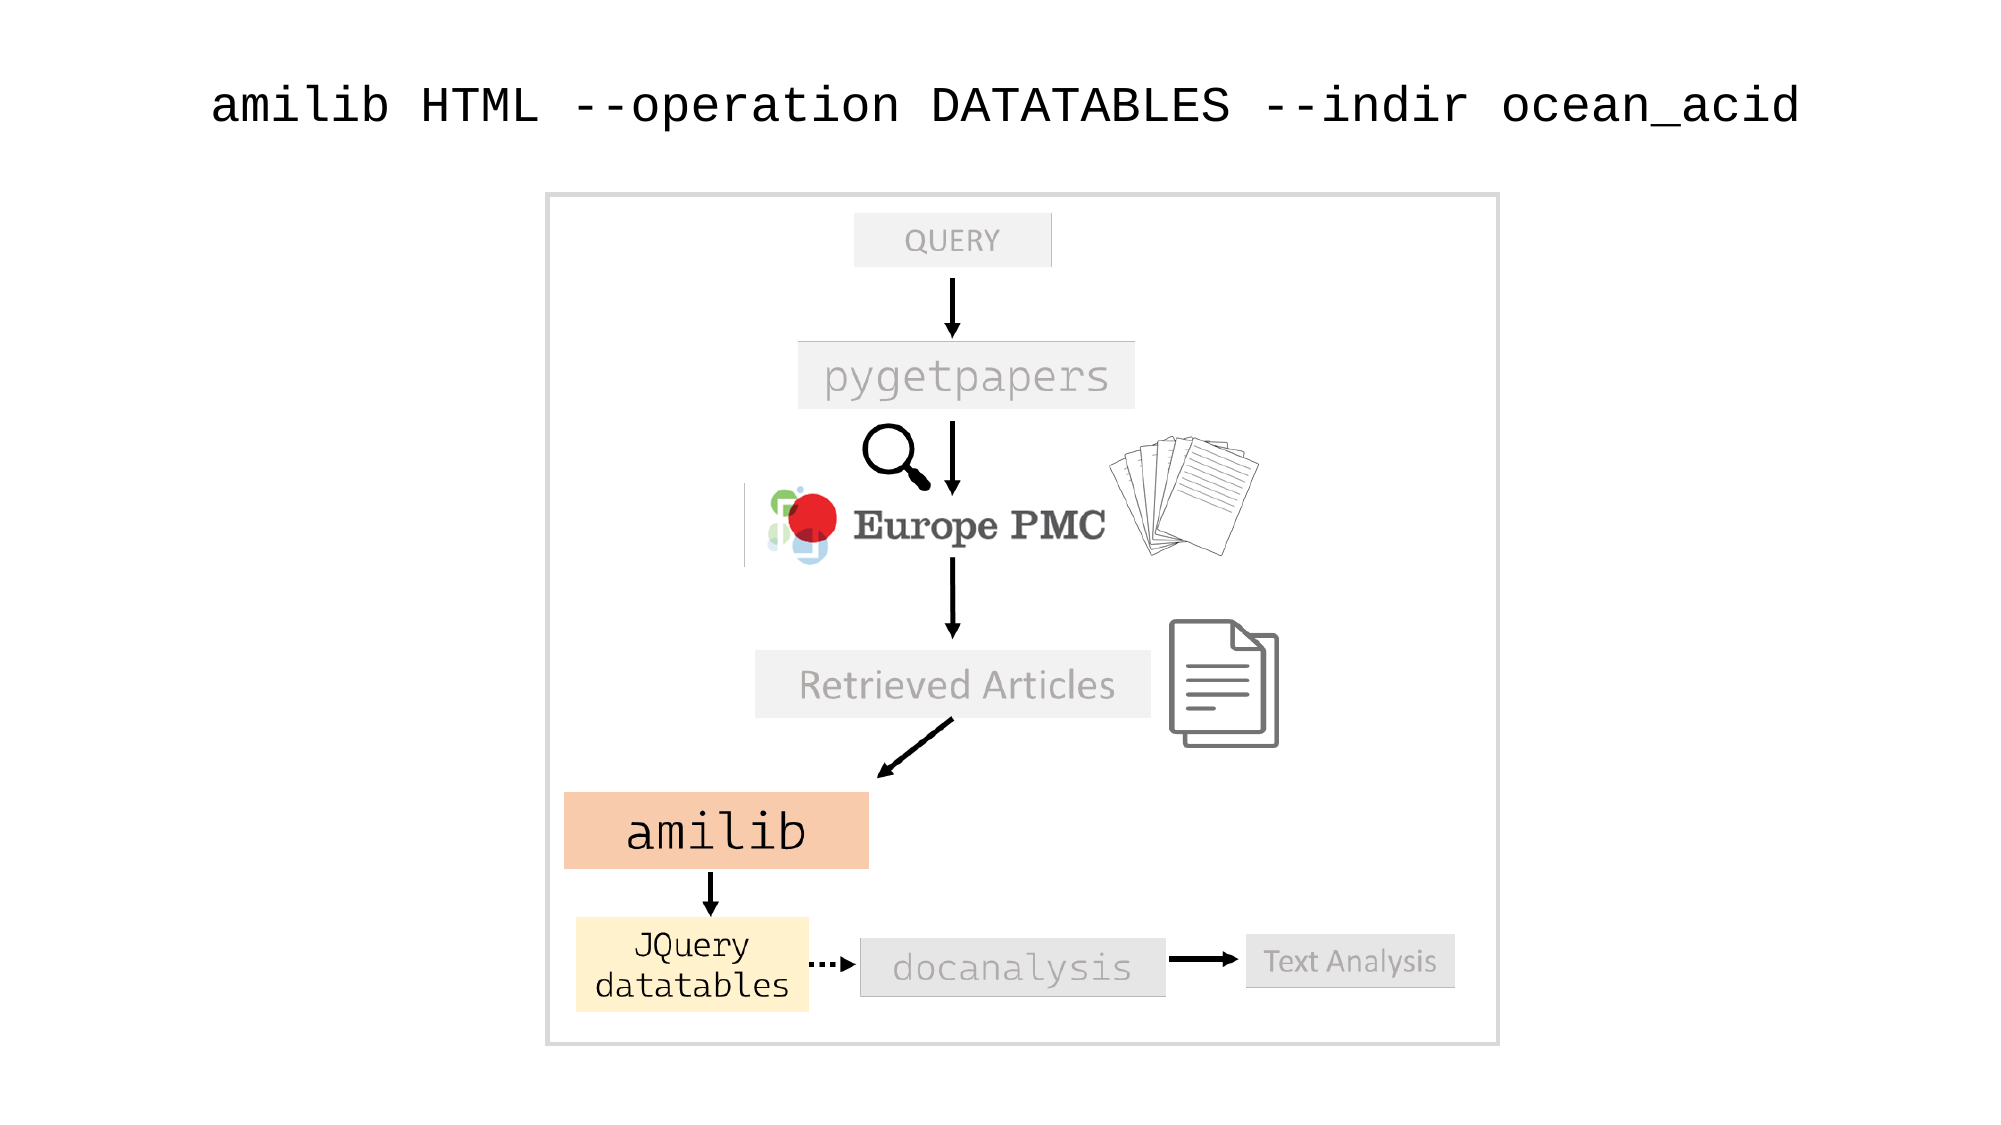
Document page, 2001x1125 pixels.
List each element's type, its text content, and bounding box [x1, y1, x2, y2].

text_box amilib HTML --operation DATATABLES --indir ocean_acid [195, 64, 1877, 140]
picture [545, 192, 1500, 1046]
